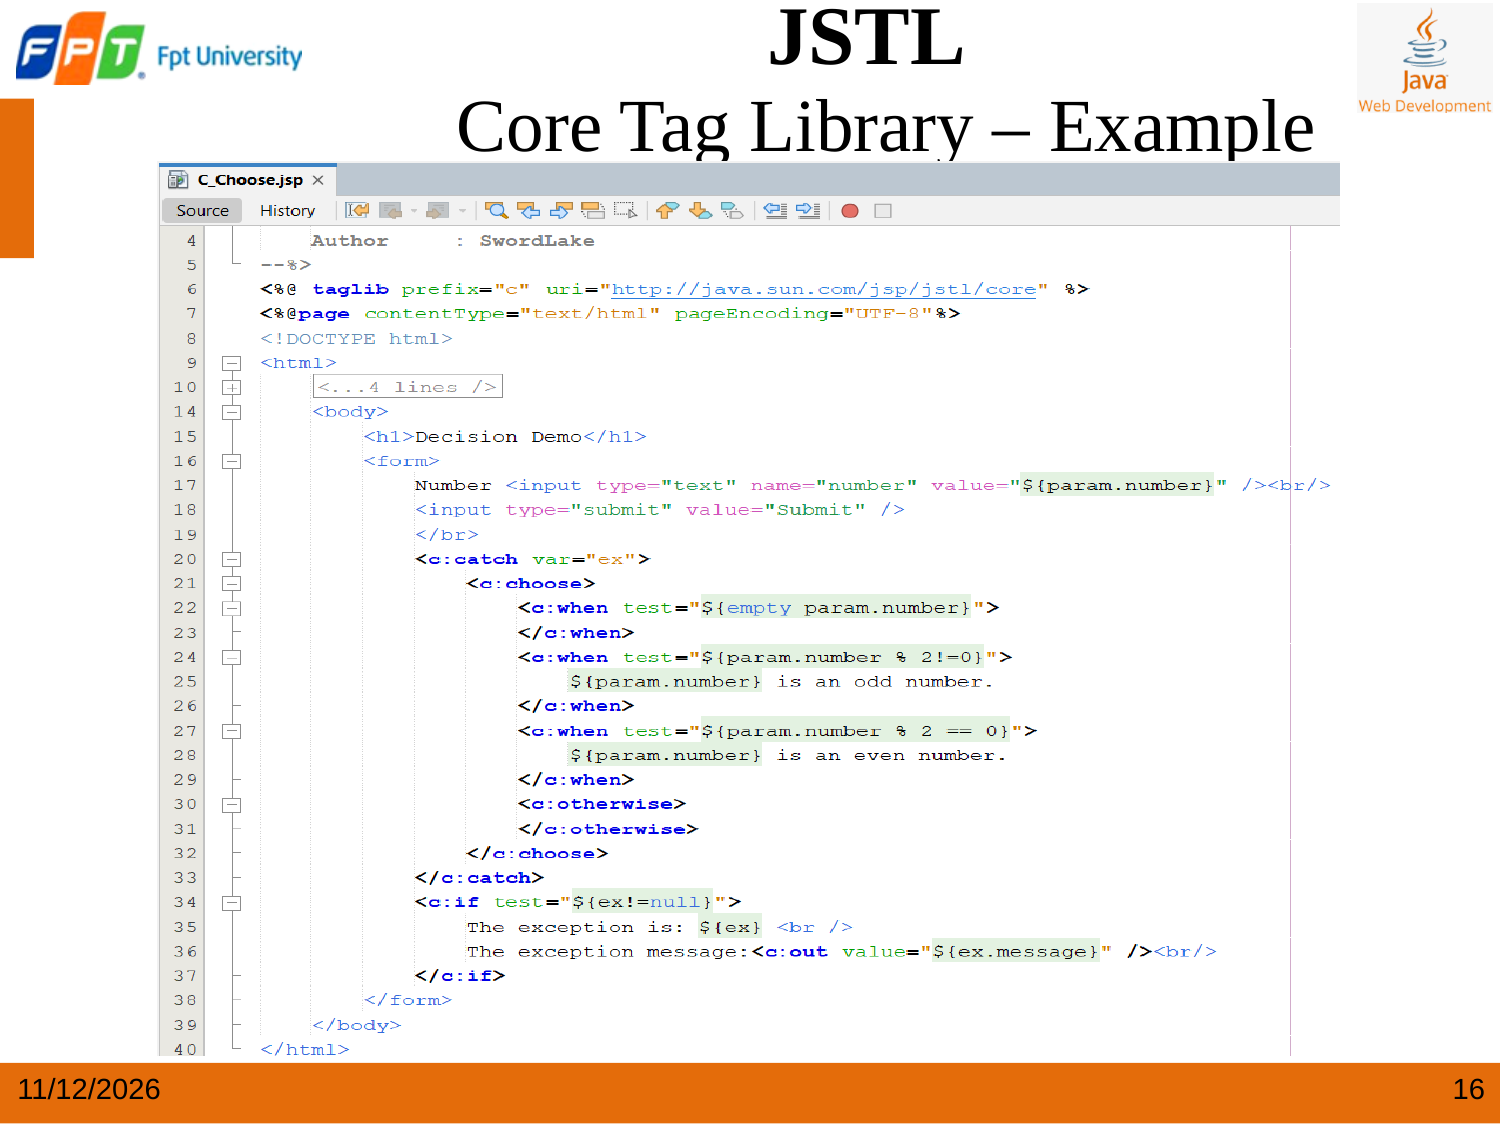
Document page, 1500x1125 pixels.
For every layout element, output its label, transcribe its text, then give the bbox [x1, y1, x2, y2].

slide_number 16 [1050, 1063, 1500, 1124]
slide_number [2, 1063, 231, 1123]
title JSTL Core Tag Library – Example [249, 0, 1500, 170]
picture [16, 11, 249, 85]
picture [157, 161, 1340, 1057]
